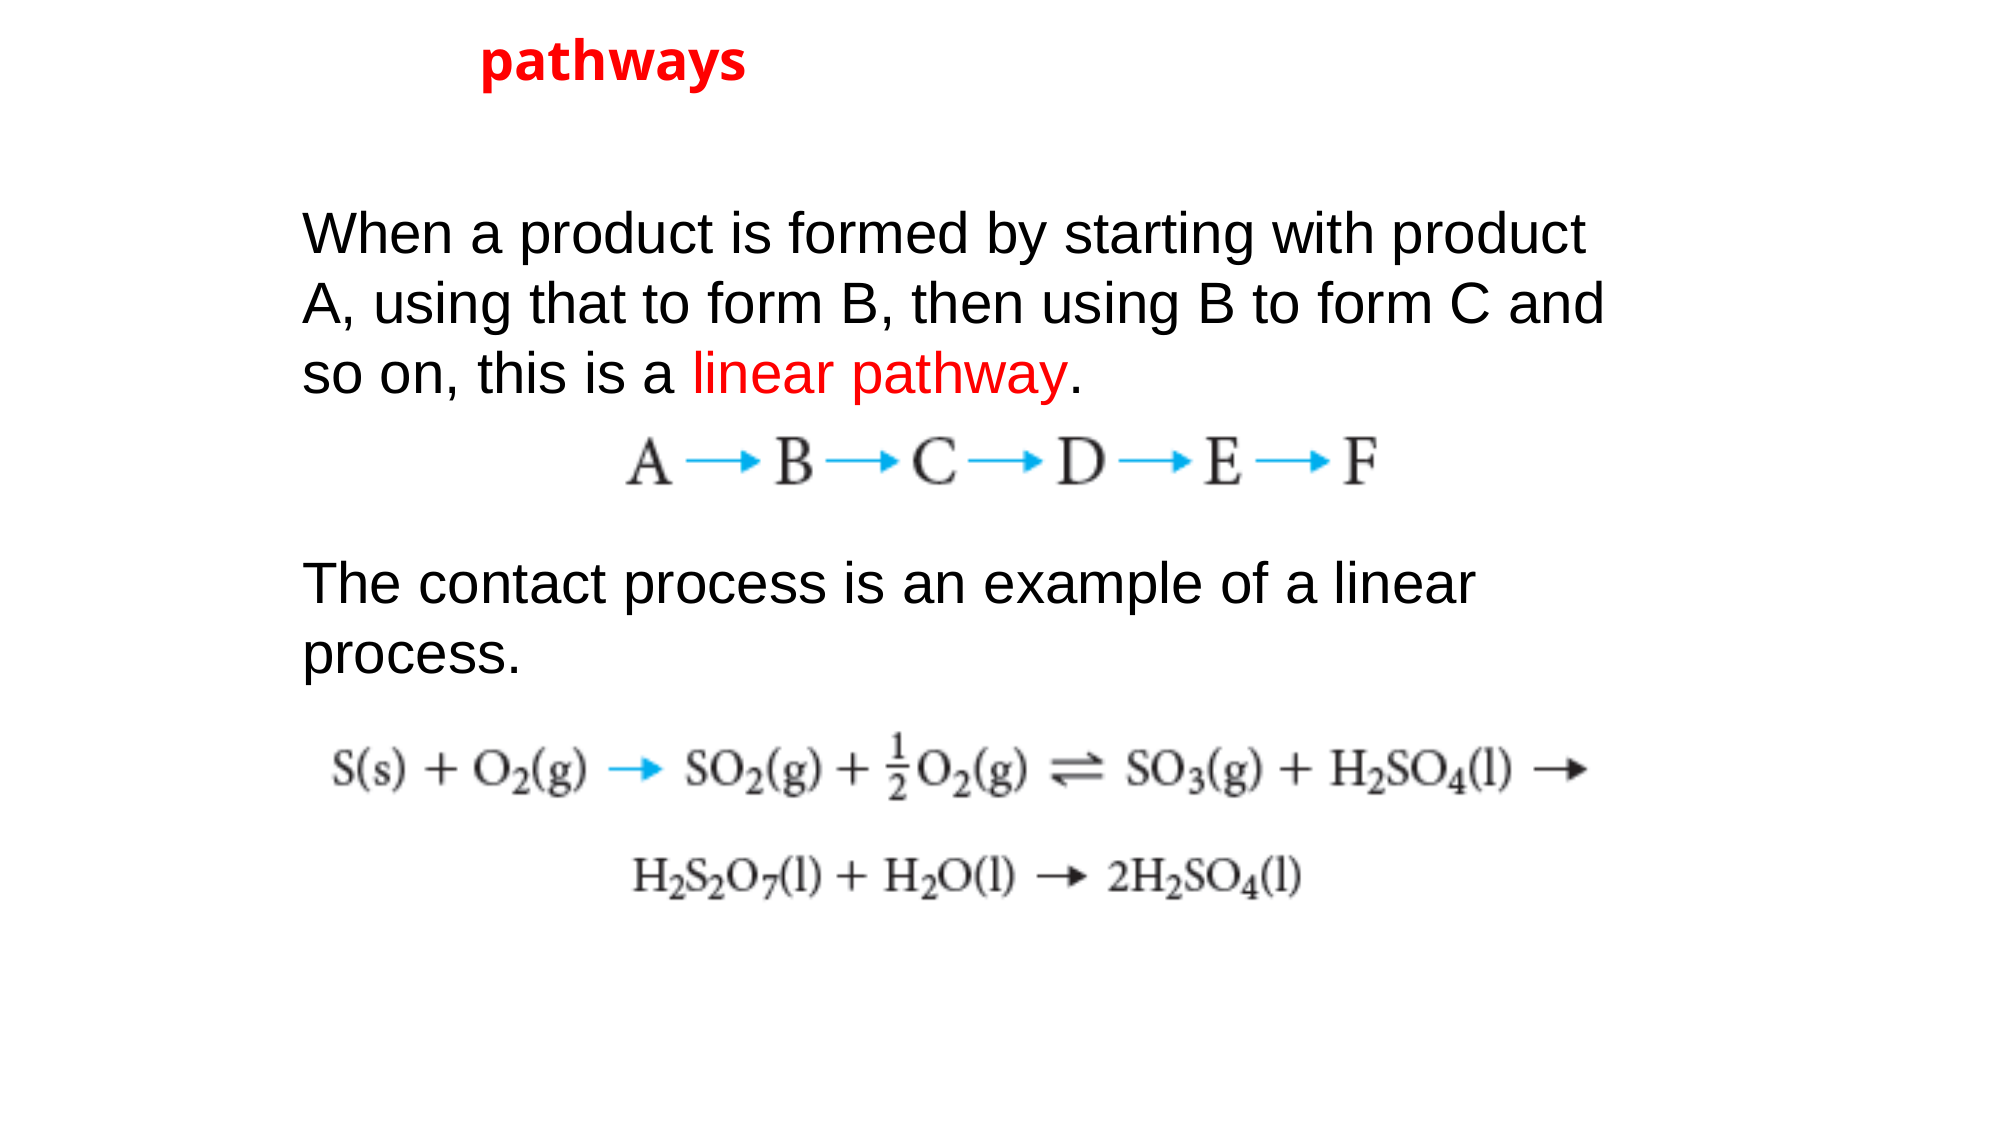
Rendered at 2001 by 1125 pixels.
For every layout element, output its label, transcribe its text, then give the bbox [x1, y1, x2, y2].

text_box When a product is formed by starting with product A, using that to form B, then using B to form C and so on, this is a linear pathway. The contact process is an example of a linear process. [287, 187, 1650, 693]
picture [624, 424, 1388, 513]
picture [624, 837, 1323, 925]
title Linear pathways [275, 24, 1663, 100]
picture [312, 724, 1605, 813]
